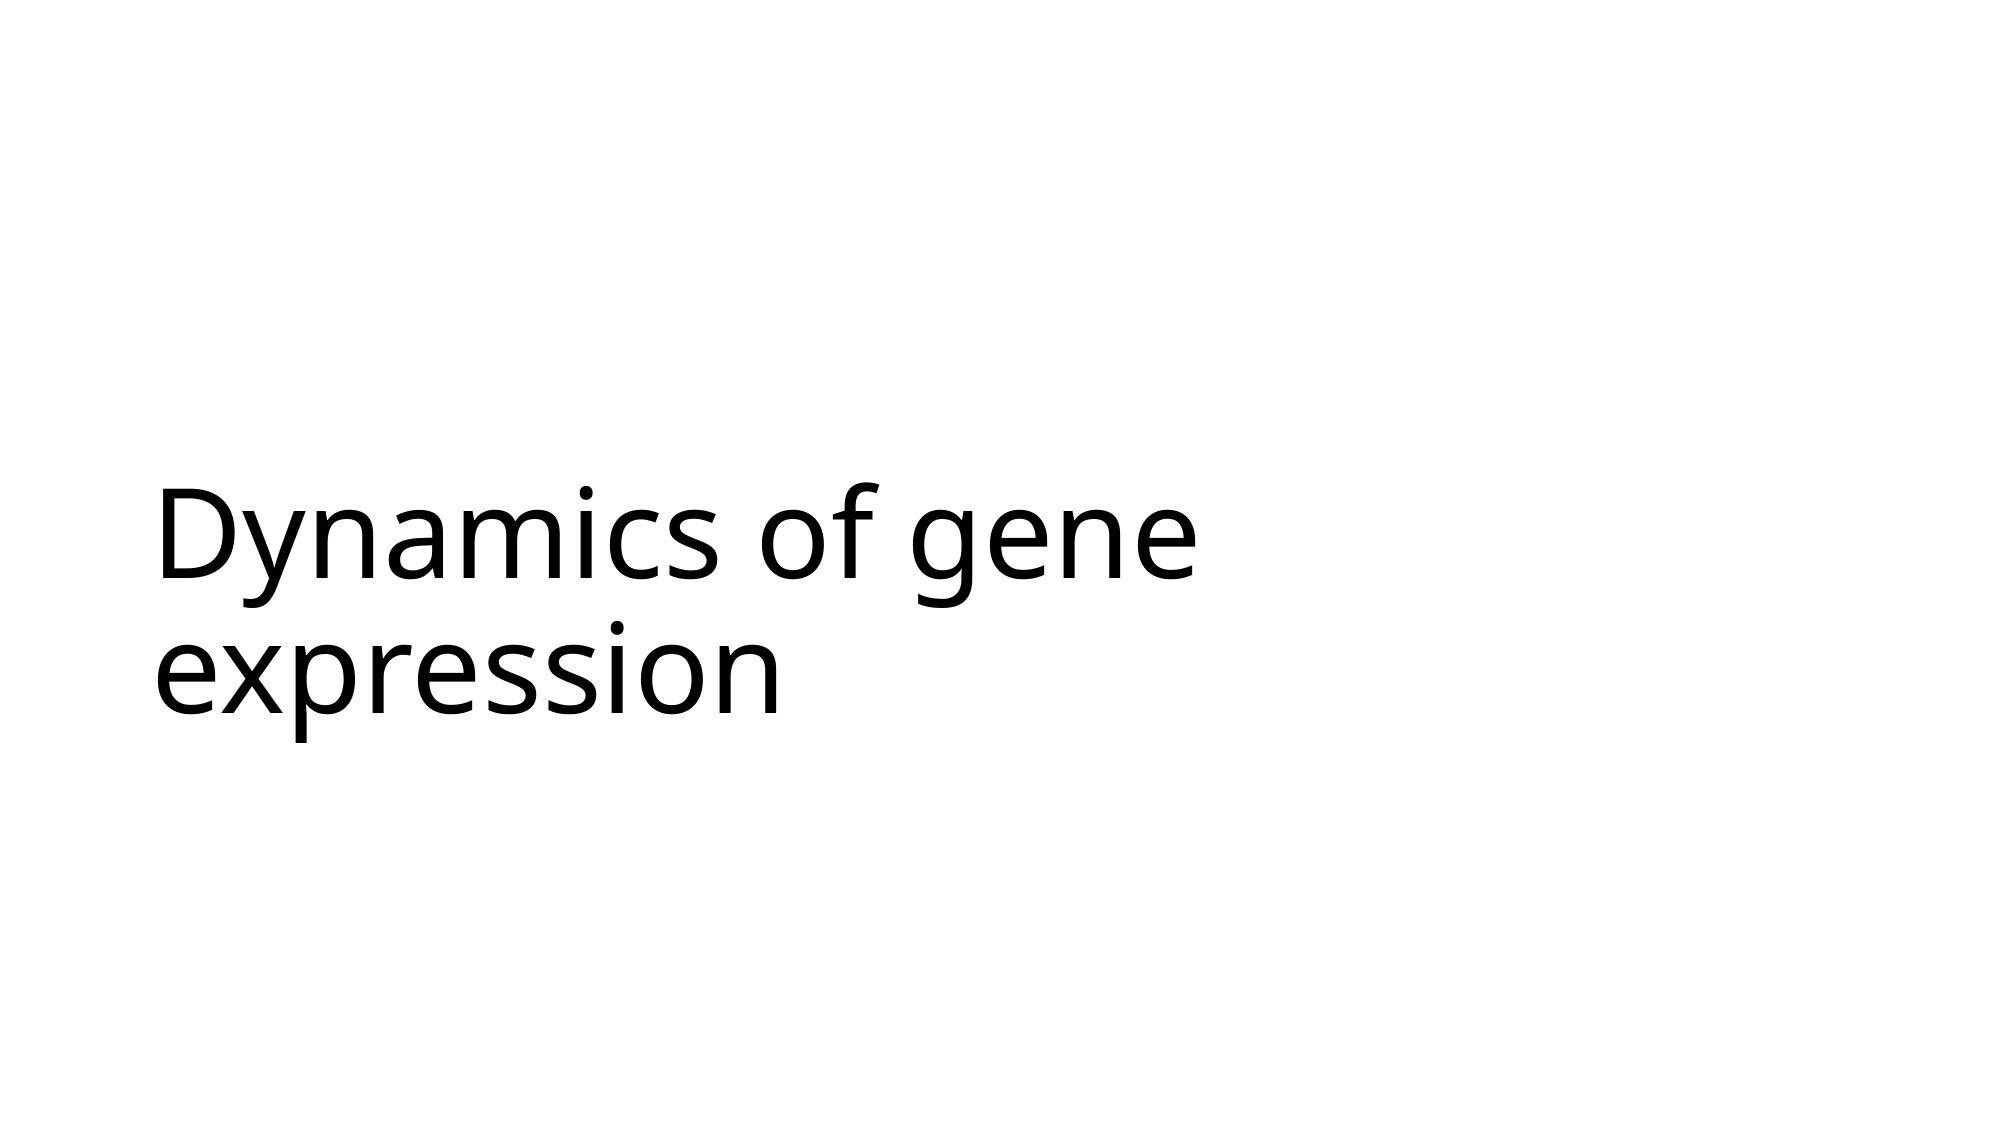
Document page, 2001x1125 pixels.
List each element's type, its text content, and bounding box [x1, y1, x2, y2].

title Dynamics of gene expression [136, 280, 1862, 749]
